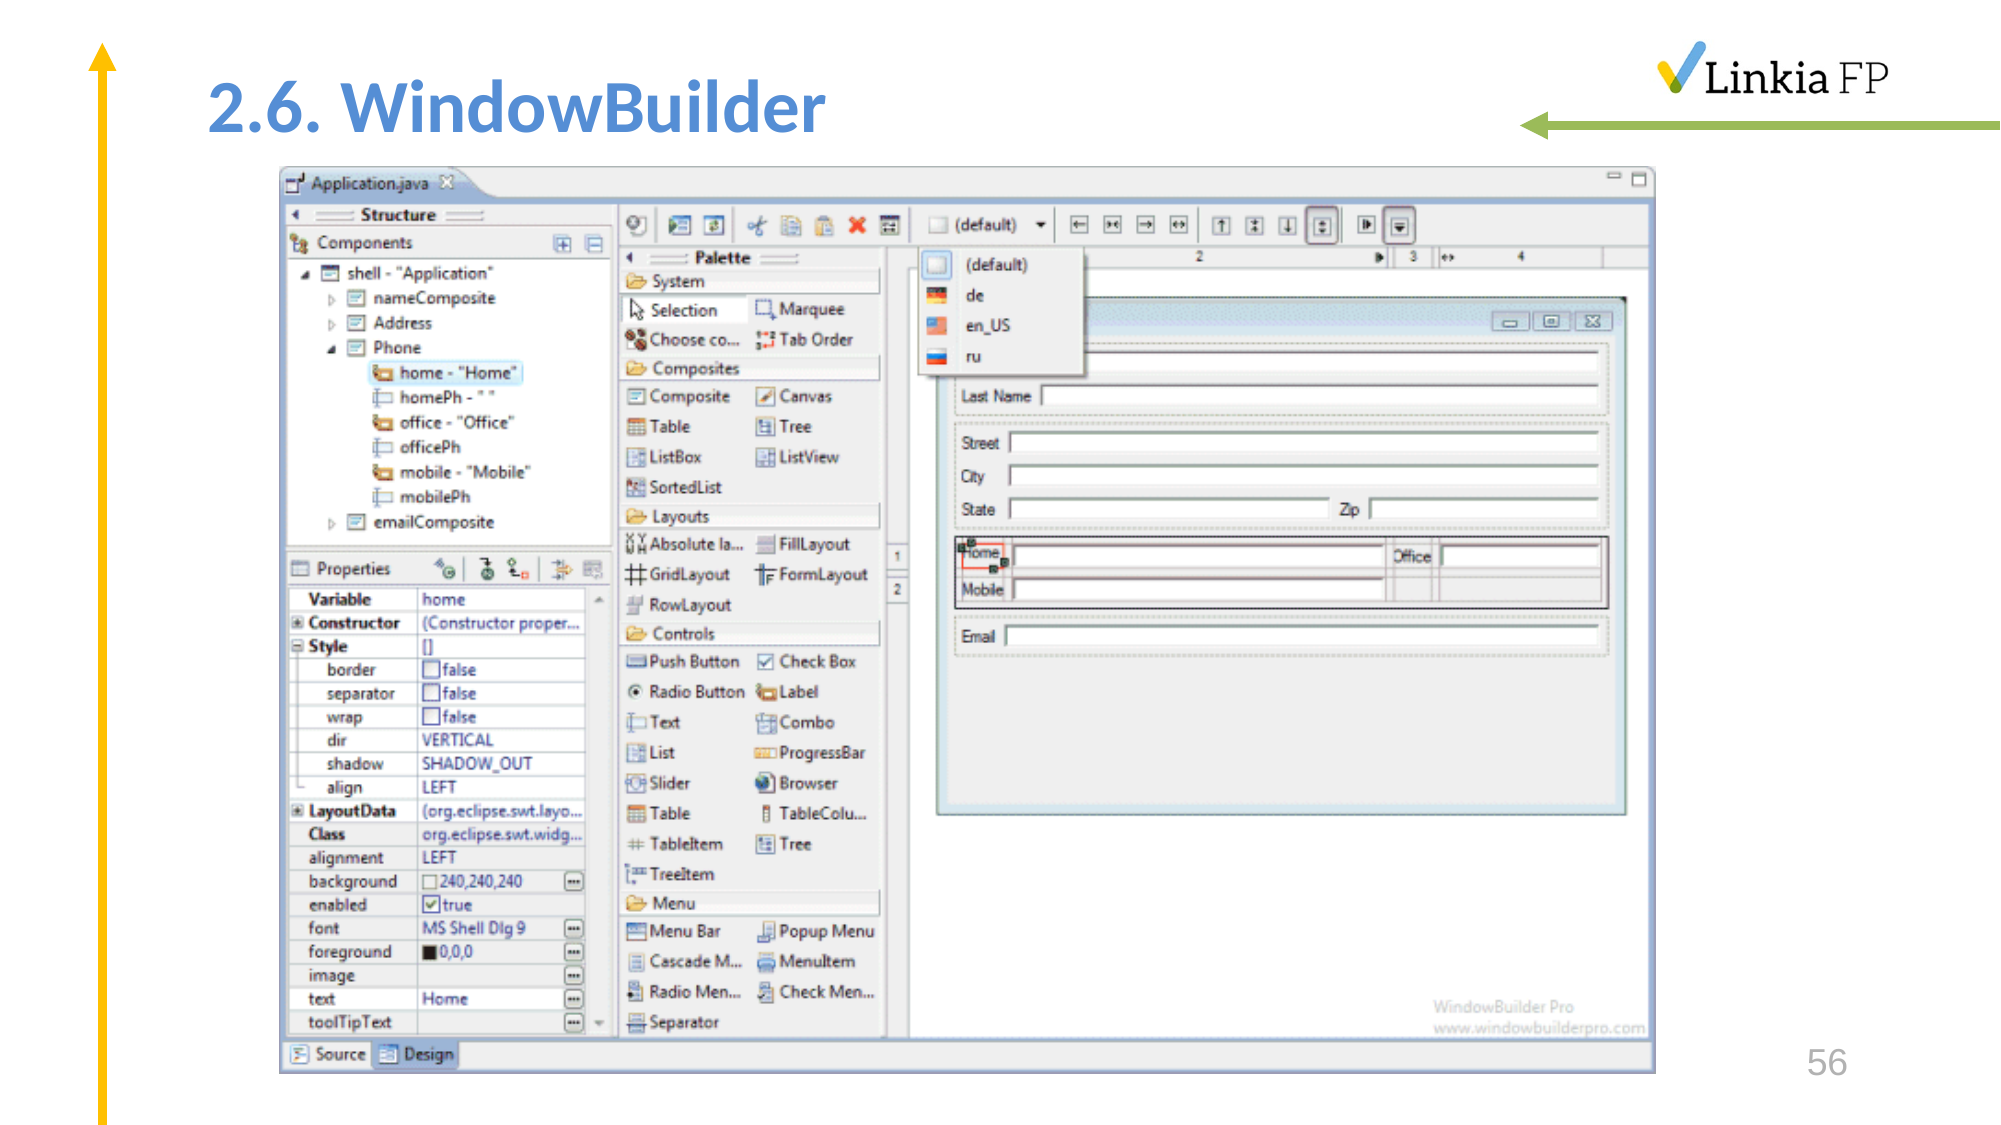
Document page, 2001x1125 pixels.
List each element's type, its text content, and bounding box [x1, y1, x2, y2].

picture [279, 166, 1656, 1074]
slide_number 56 [1413, 1030, 1864, 1091]
title 2.6. WindowBuilder [192, 38, 2000, 167]
